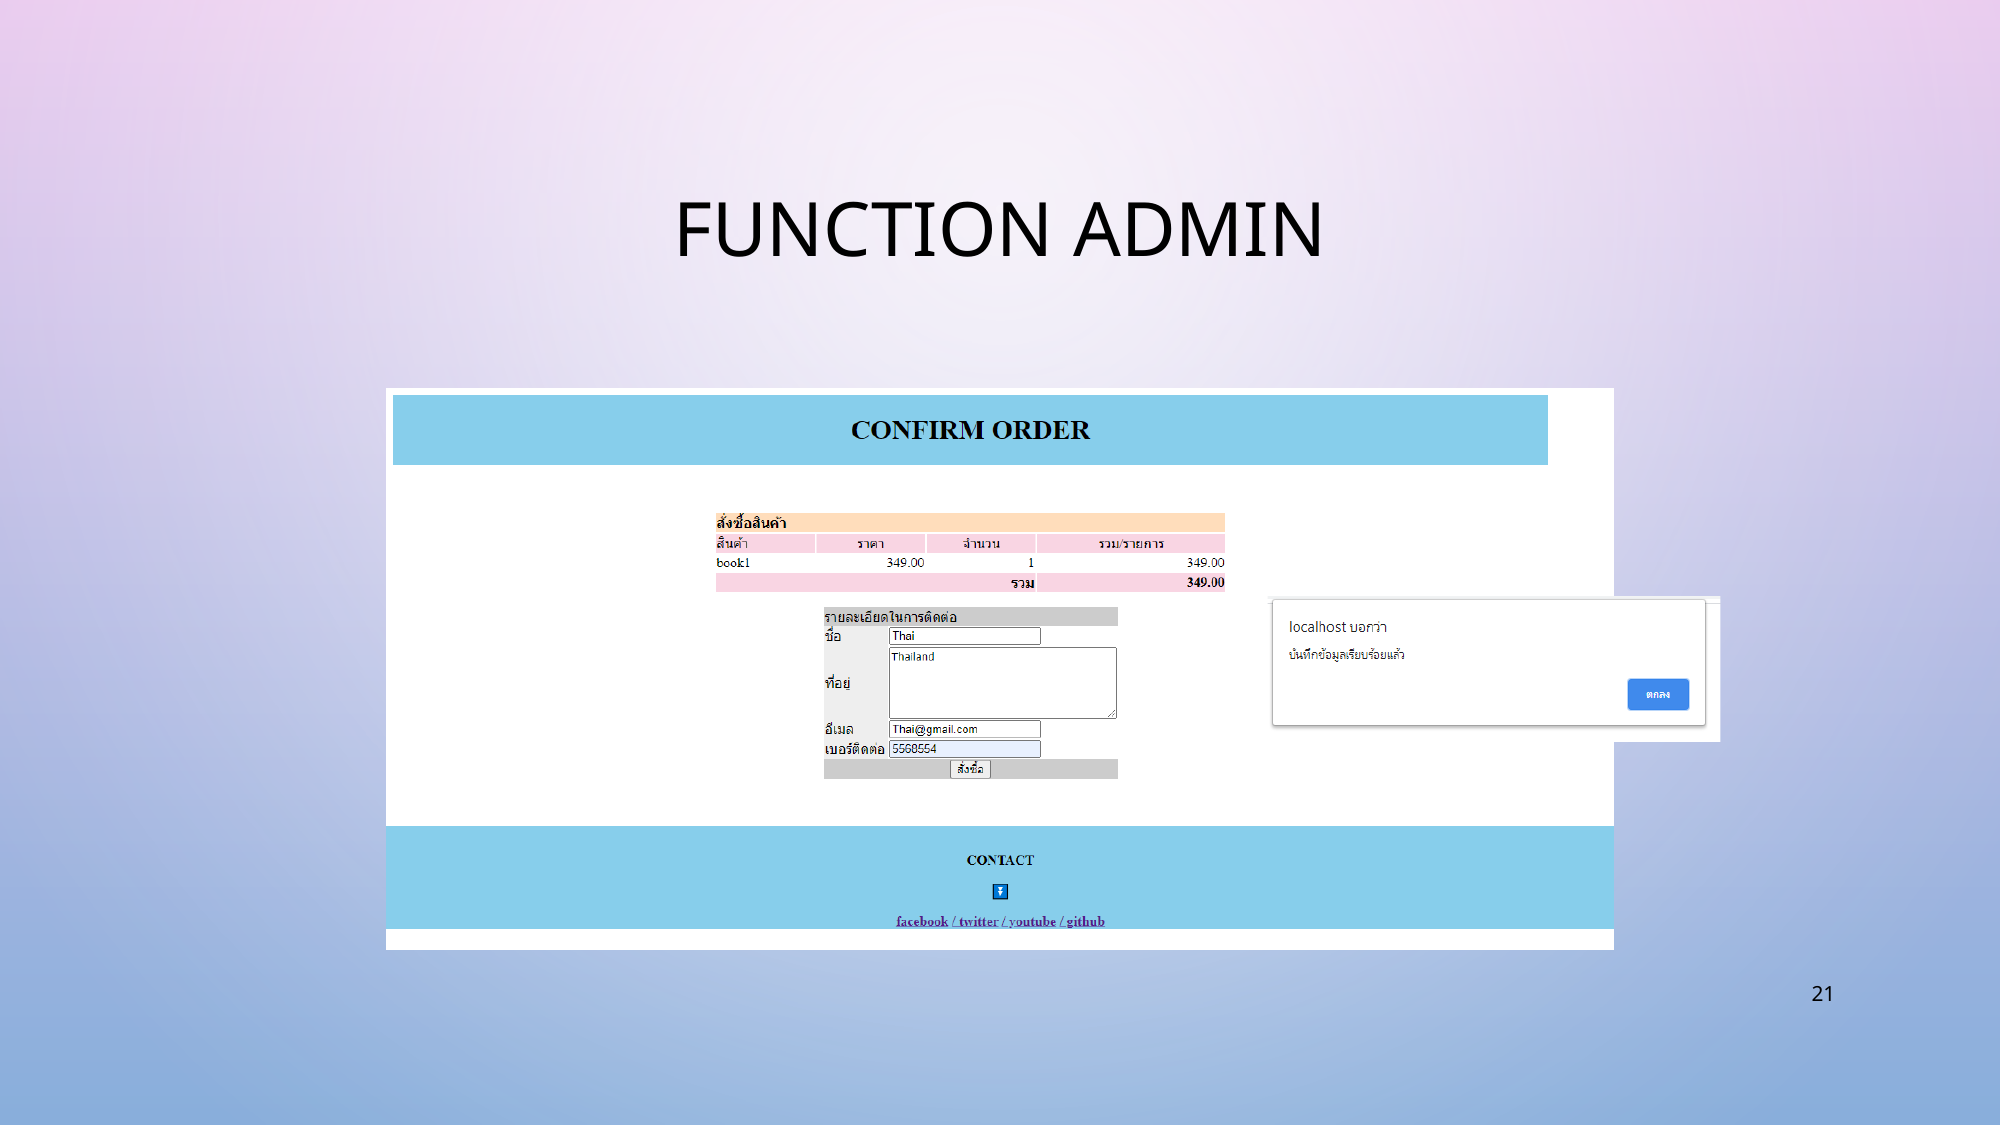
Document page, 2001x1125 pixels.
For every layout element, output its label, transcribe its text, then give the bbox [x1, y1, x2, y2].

picture [1267, 596, 1721, 742]
title function admin & user [0, 0, 2000, 615]
title function admin [149, 101, 1851, 364]
slide_number 21 [1724, 965, 1851, 1025]
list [385, 387, 1615, 951]
